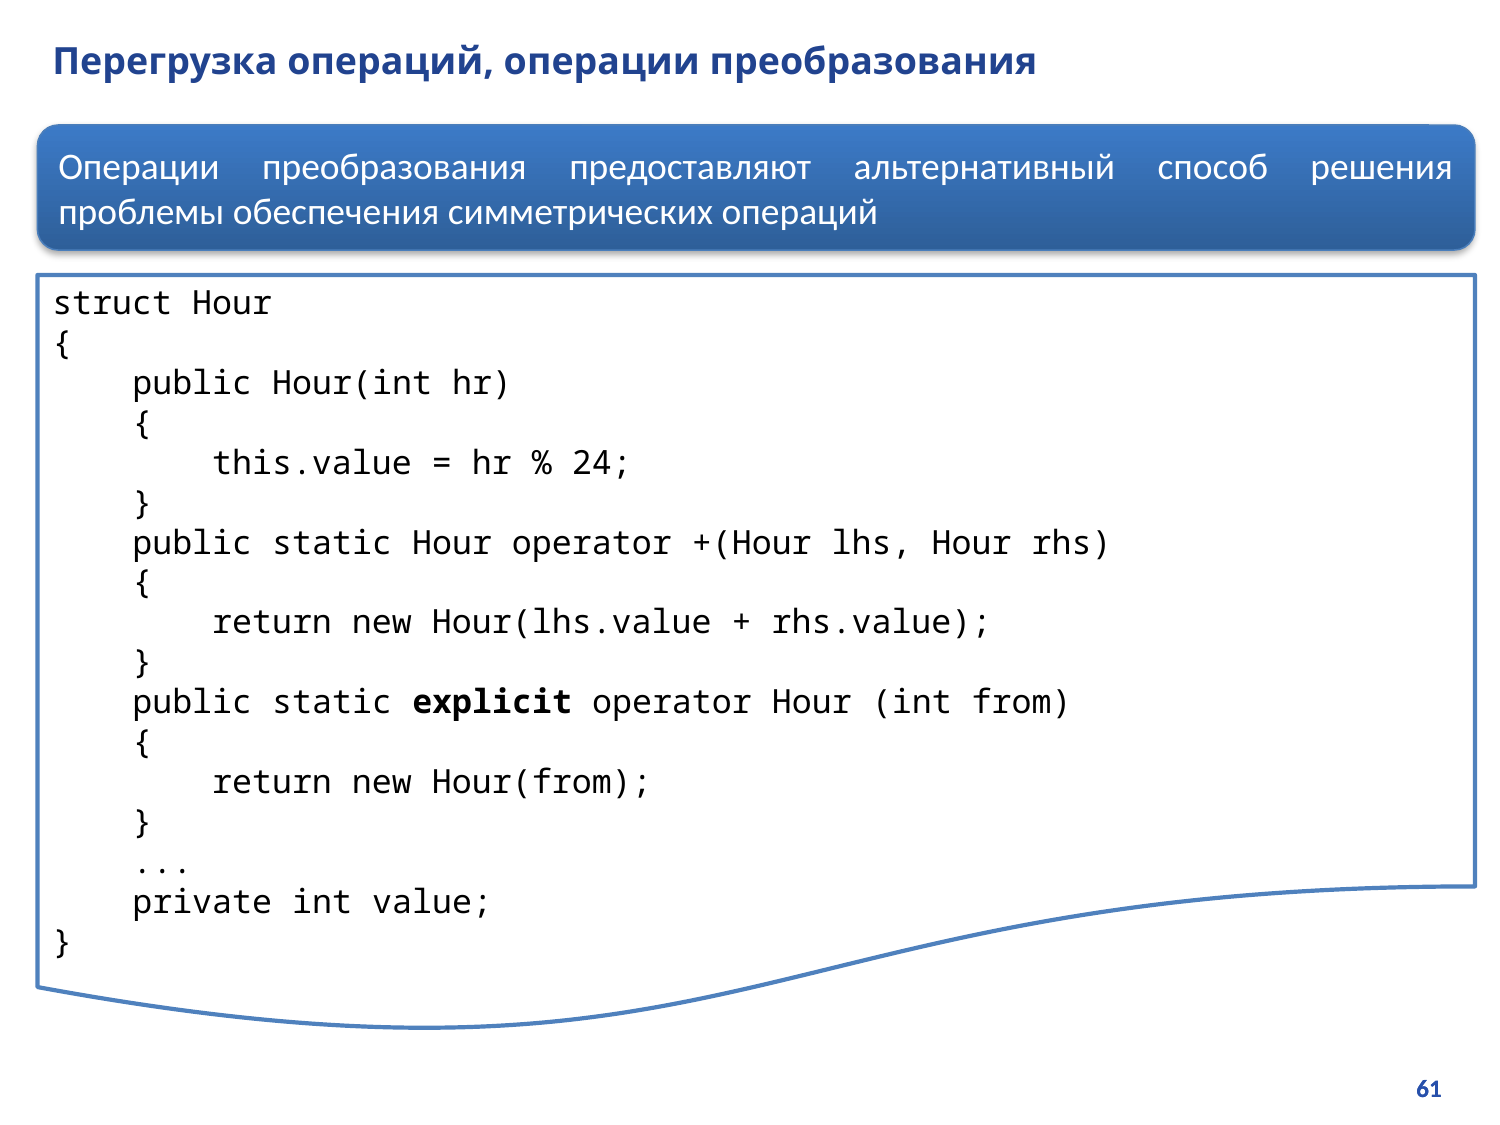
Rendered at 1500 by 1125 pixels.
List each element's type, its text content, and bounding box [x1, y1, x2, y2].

text_box Операции преобразования предоставляют альтернативный способ решения проблемы обеспечения симметрических операций [36, 124, 1476, 251]
text_box struct Hour { public Hour(int hr) { this.value = hr % 24; } public static Hour operator +(Hour lhs, Hour rhs) { return new Hour(lhs.value + rhs.value); } public static explicit operator Hour (int from) { return new Hour(from); } ... private int value; } [35, 272, 1478, 1030]
title Перегрузка операций, операции преобразования [36, 29, 1469, 90]
